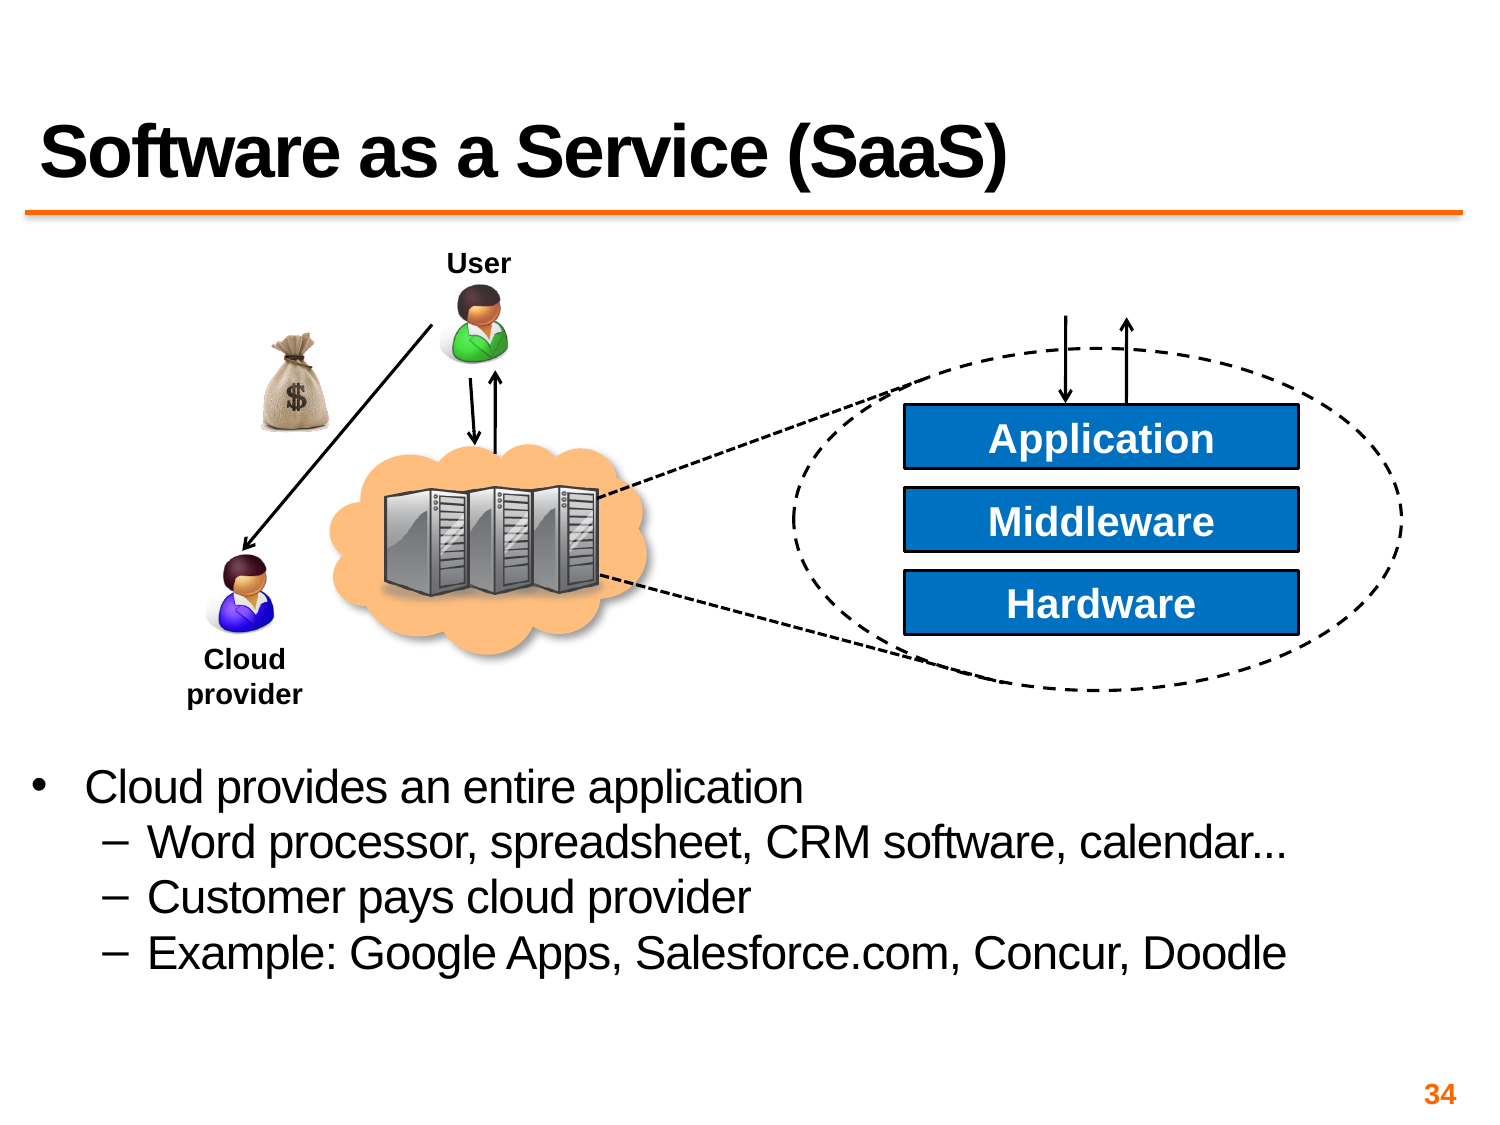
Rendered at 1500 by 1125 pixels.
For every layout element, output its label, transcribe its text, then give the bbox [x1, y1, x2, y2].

text_box [793, 349, 1402, 691]
list Cloud provides an entire application Word processor, spreadsheet, CRM software, calendar... Customer pays cloud provider Example: Google Apps, Salesforce.com, Concur, Doodle [24, 760, 1438, 1041]
text_box User [431, 237, 527, 288]
text_box Cloud provider [171, 632, 319, 718]
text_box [596, 377, 927, 499]
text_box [499, 409, 507, 415]
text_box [328, 441, 648, 655]
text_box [438, 409, 490, 415]
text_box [599, 574, 1004, 684]
picture [198, 550, 287, 639]
slide_number 34 [1112, 1074, 1463, 1110]
title Software as a Service (SaaS) [24, 24, 1463, 201]
picture [431, 279, 522, 370]
picture [237, 326, 351, 440]
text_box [241, 324, 433, 552]
text_box [1068, 348, 1124, 359]
